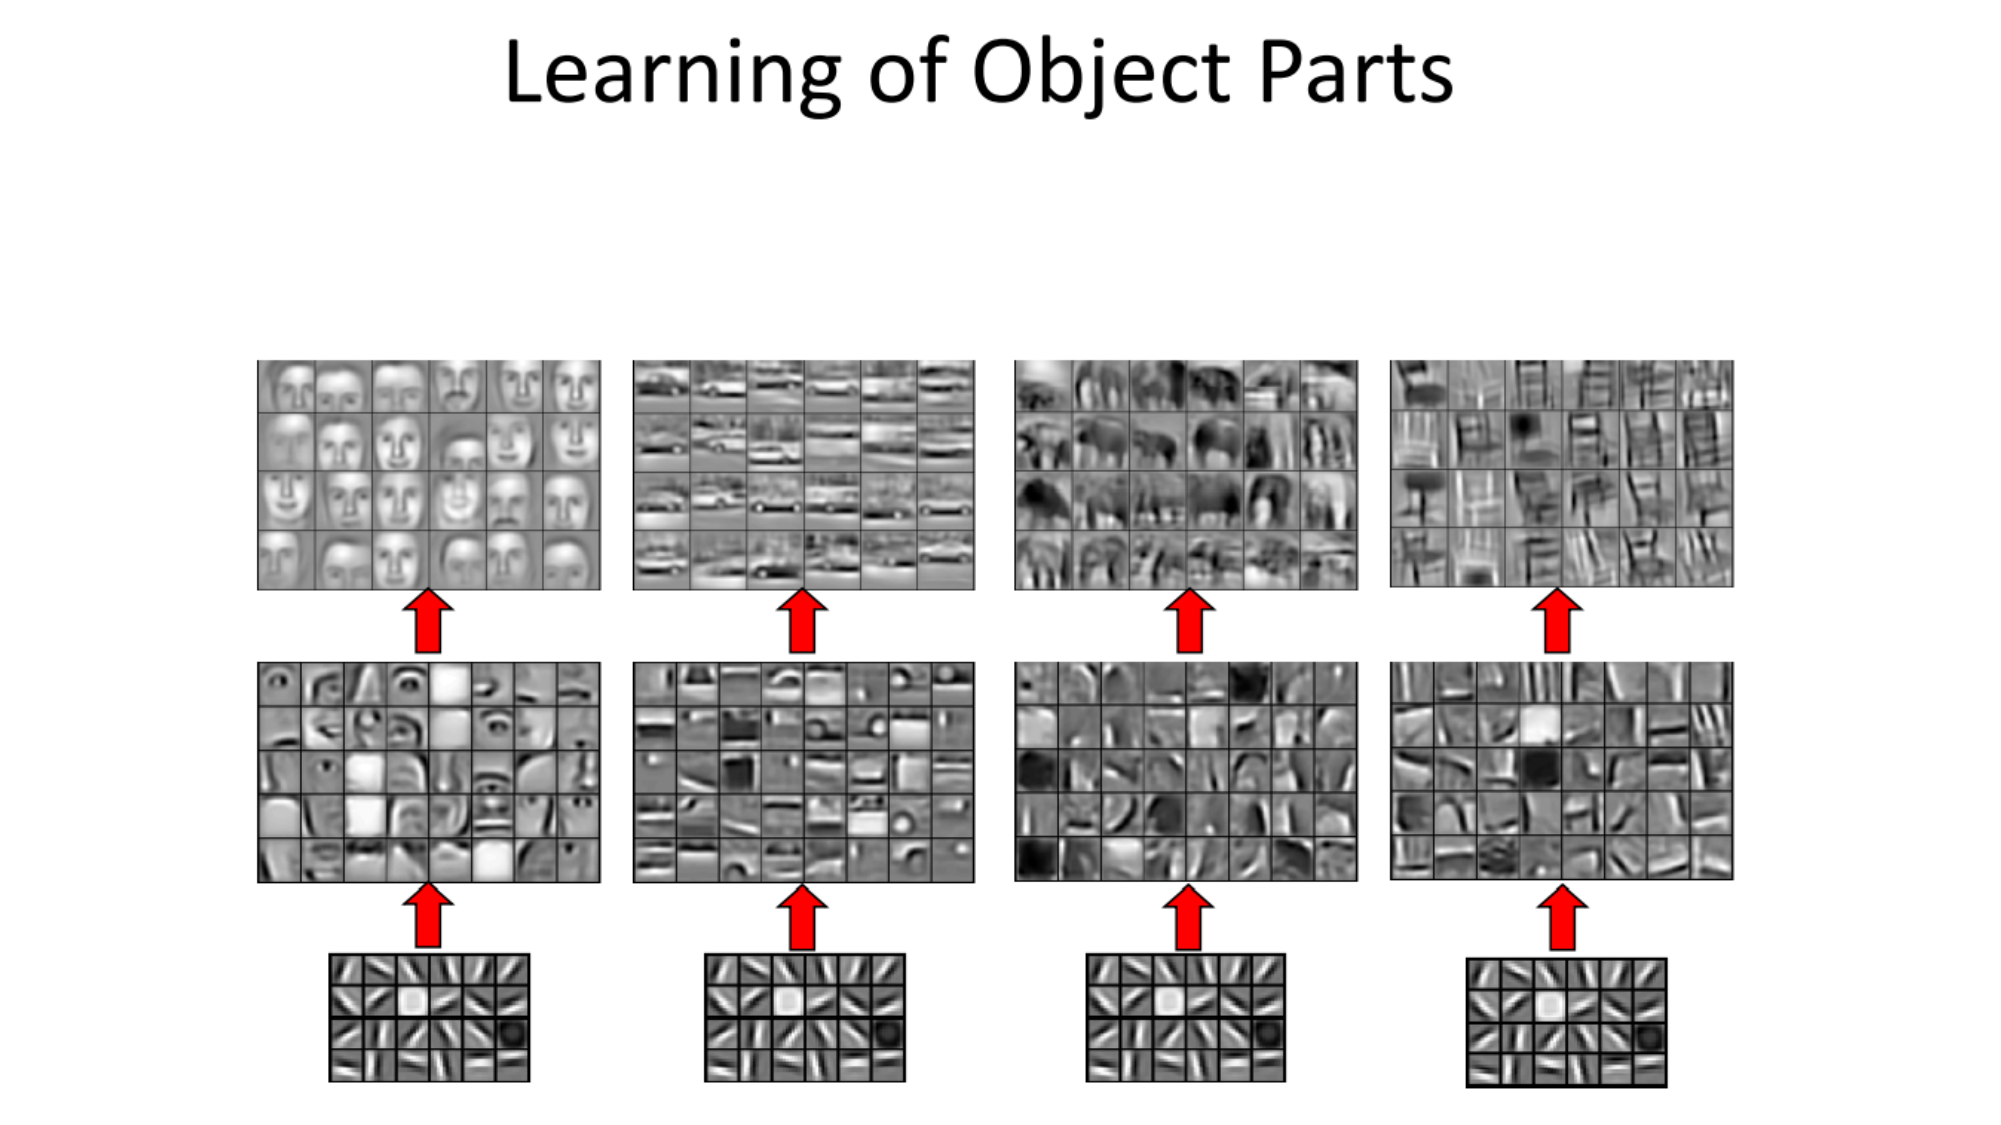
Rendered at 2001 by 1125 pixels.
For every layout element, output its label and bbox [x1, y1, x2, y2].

list [195, 17, 1754, 1108]
